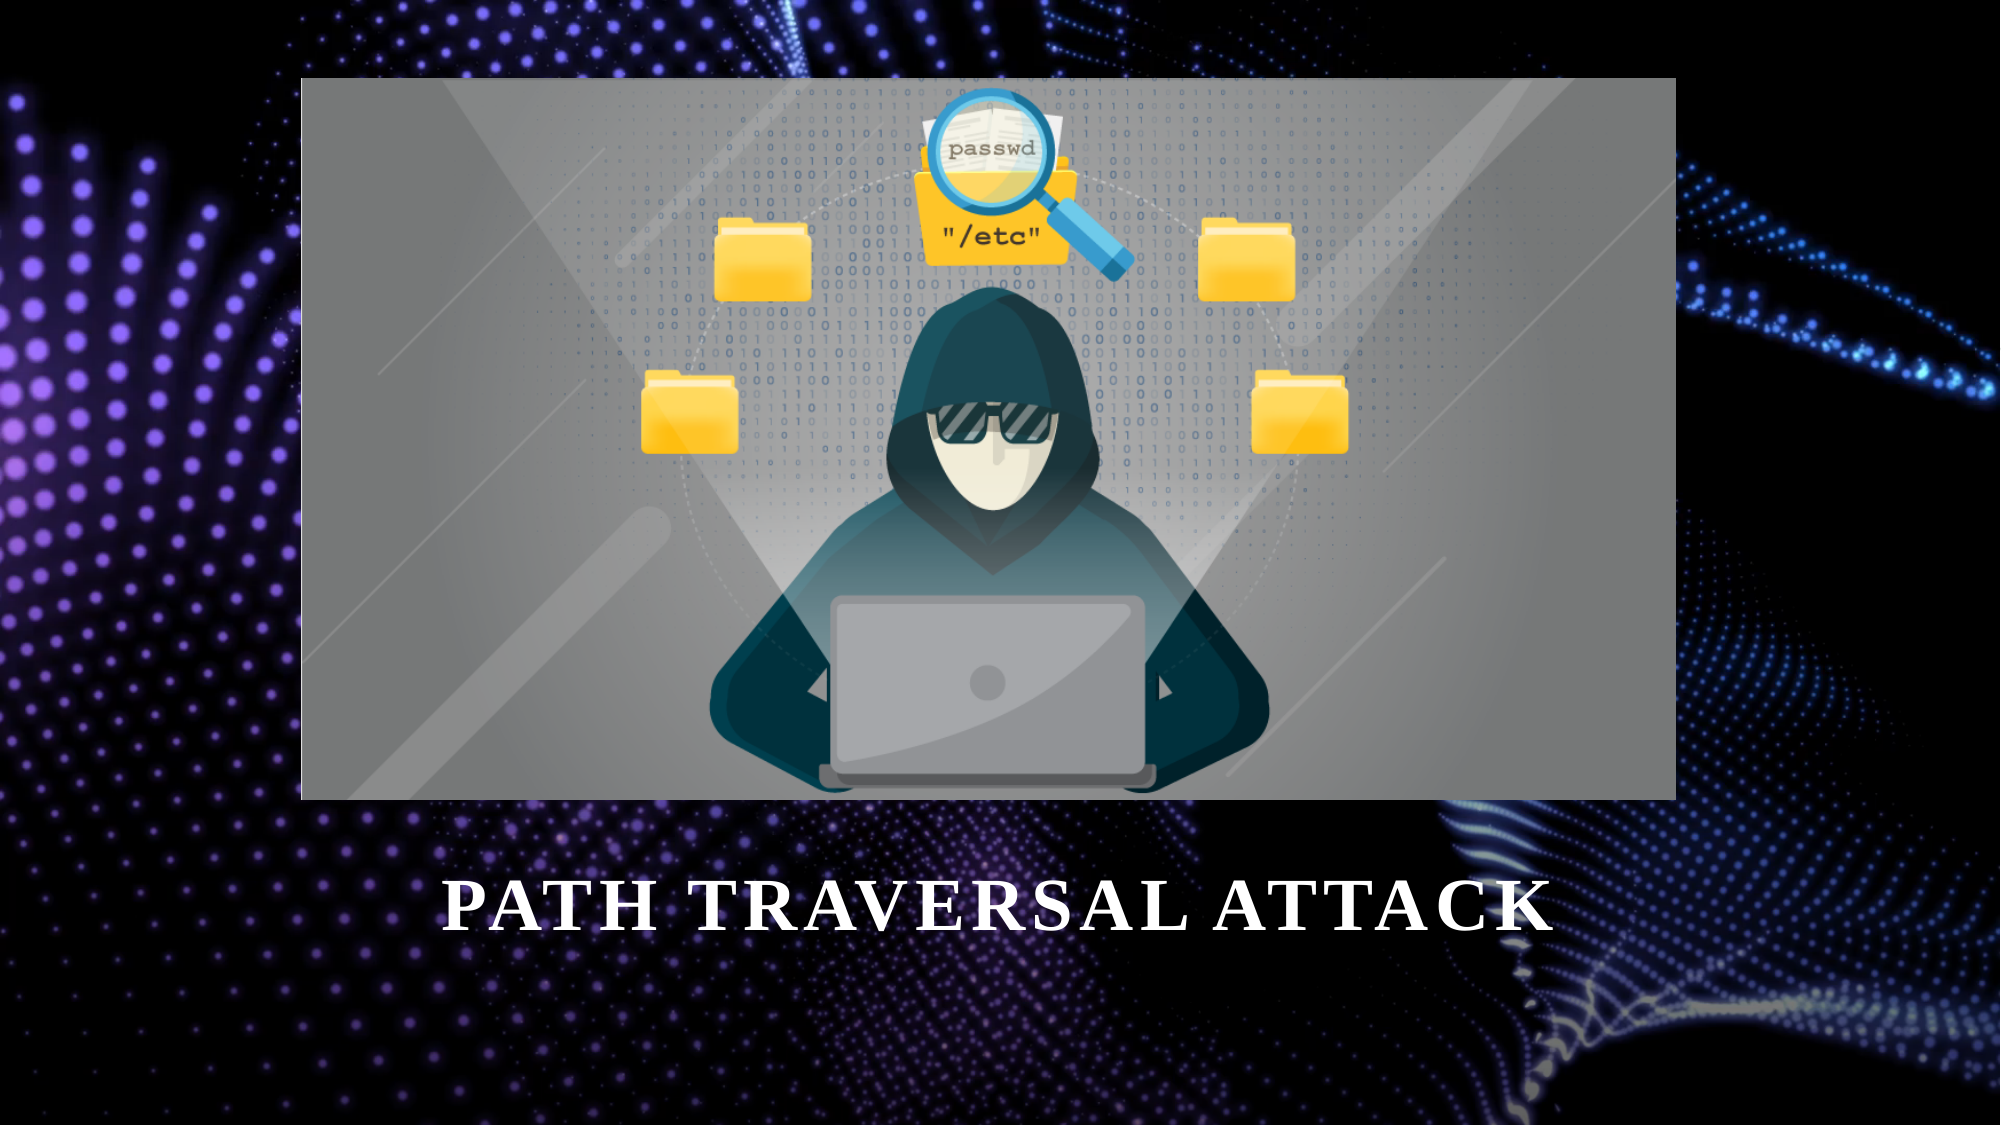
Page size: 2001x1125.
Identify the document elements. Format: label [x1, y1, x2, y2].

text_box [0, 0, 2000, 1125]
picture [301, 78, 1676, 800]
